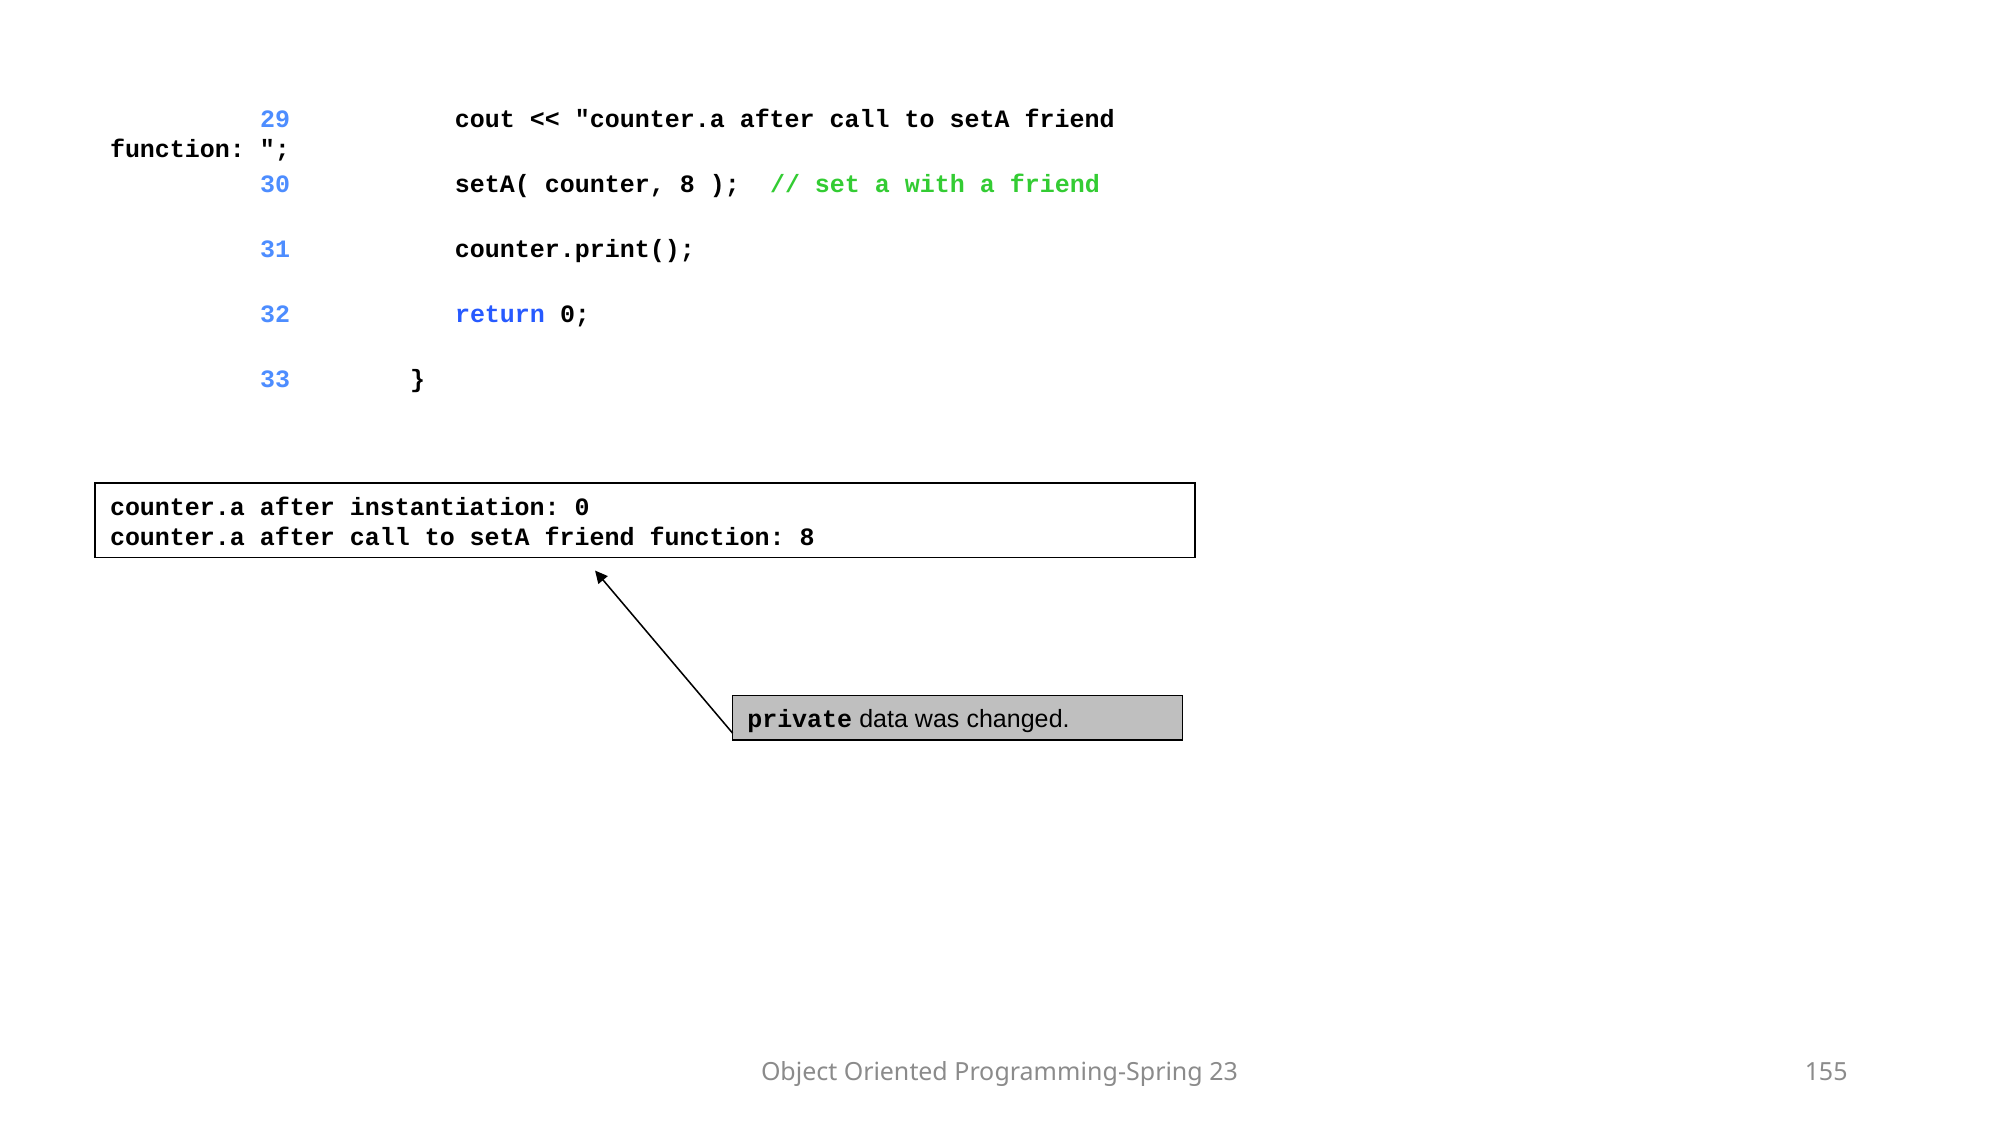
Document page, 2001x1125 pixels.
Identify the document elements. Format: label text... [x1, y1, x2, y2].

slide_number 155 [1412, 1042, 1863, 1103]
text_box counter.a after instantiation: 0 counter.a after call to setA friend function: 8 [95, 483, 1196, 558]
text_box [95, 95, 1196, 421]
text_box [595, 570, 1183, 741]
footer Object Oriented Programming-Spring 23 [662, 1042, 1338, 1103]
